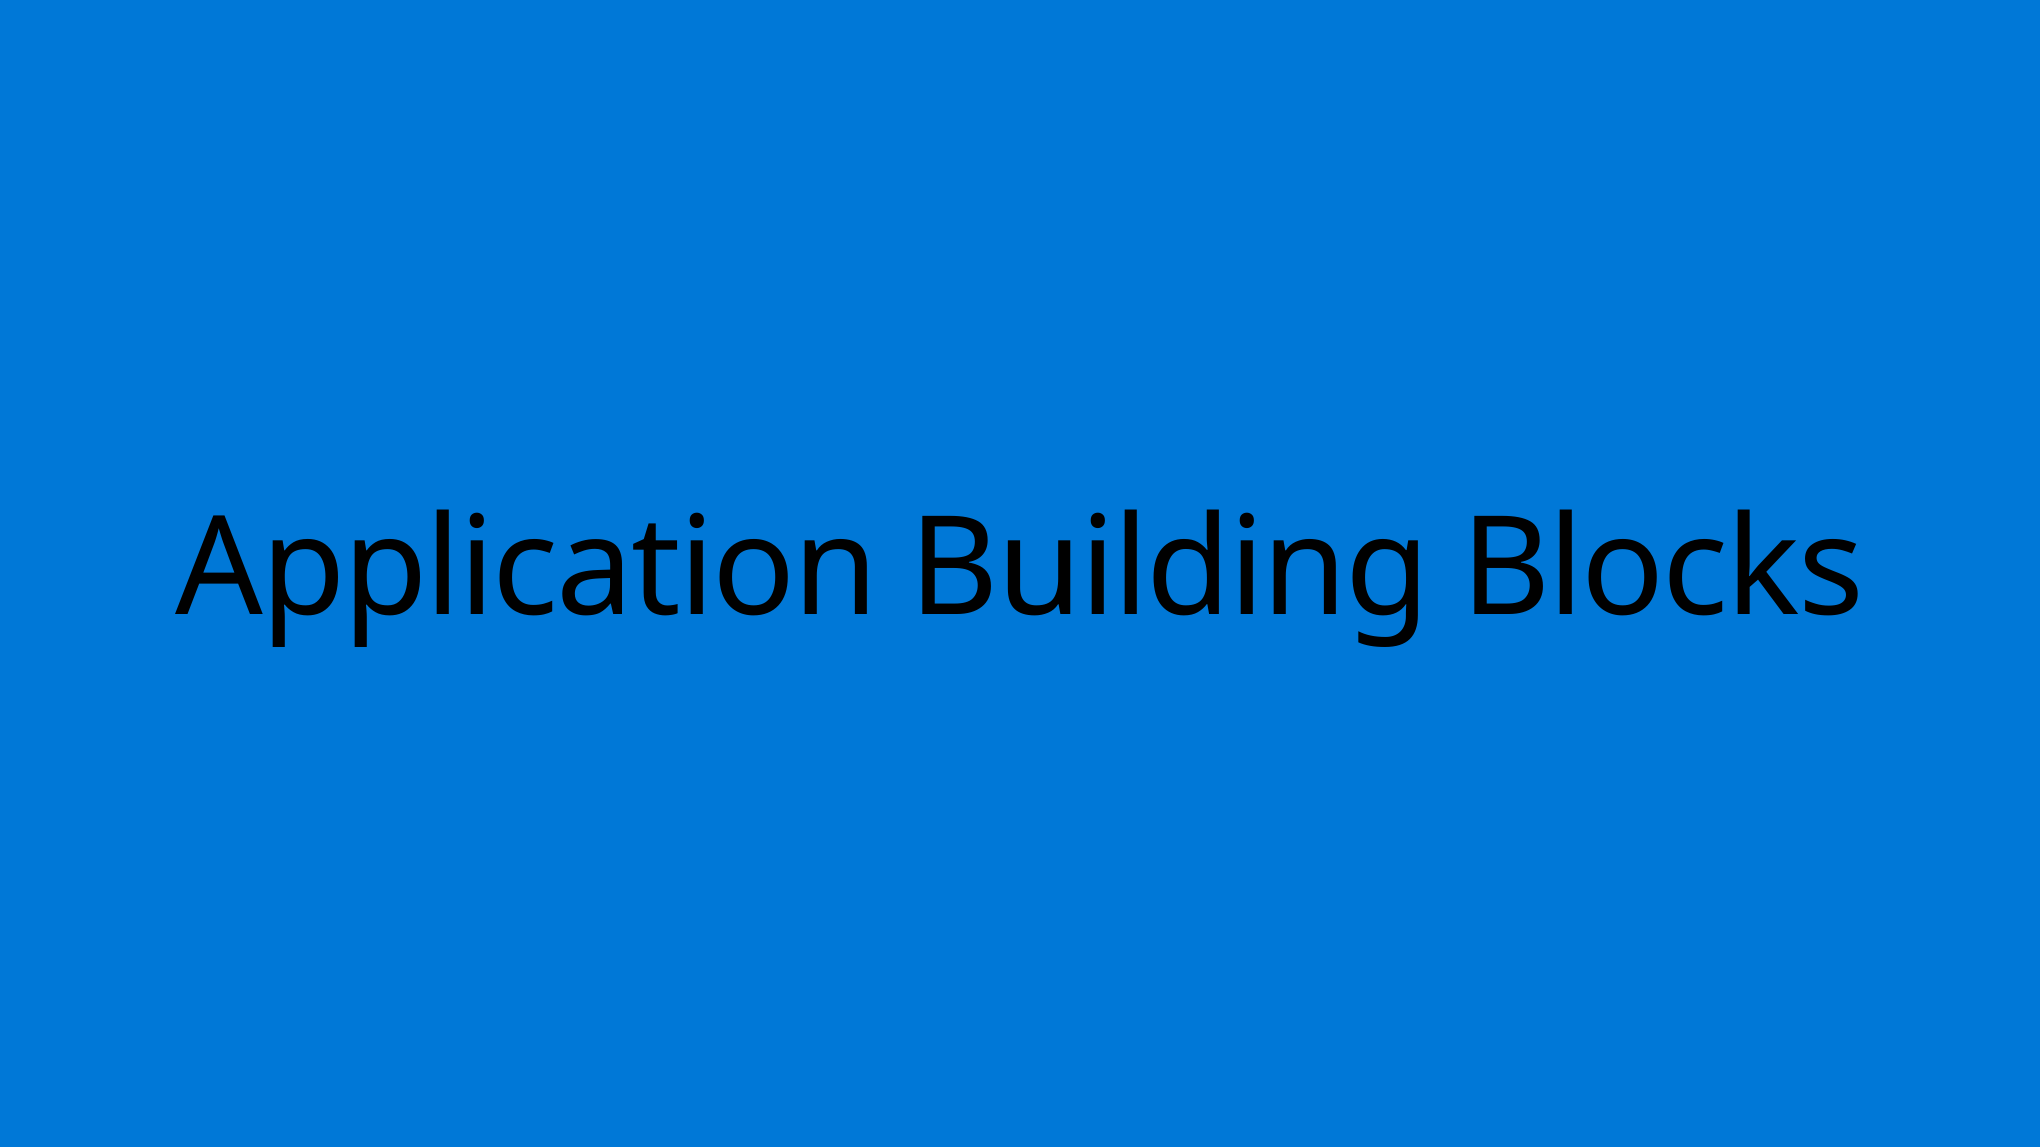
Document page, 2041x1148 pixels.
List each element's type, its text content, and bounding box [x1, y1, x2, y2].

title Application Building Blocks [45, 303, 1996, 838]
